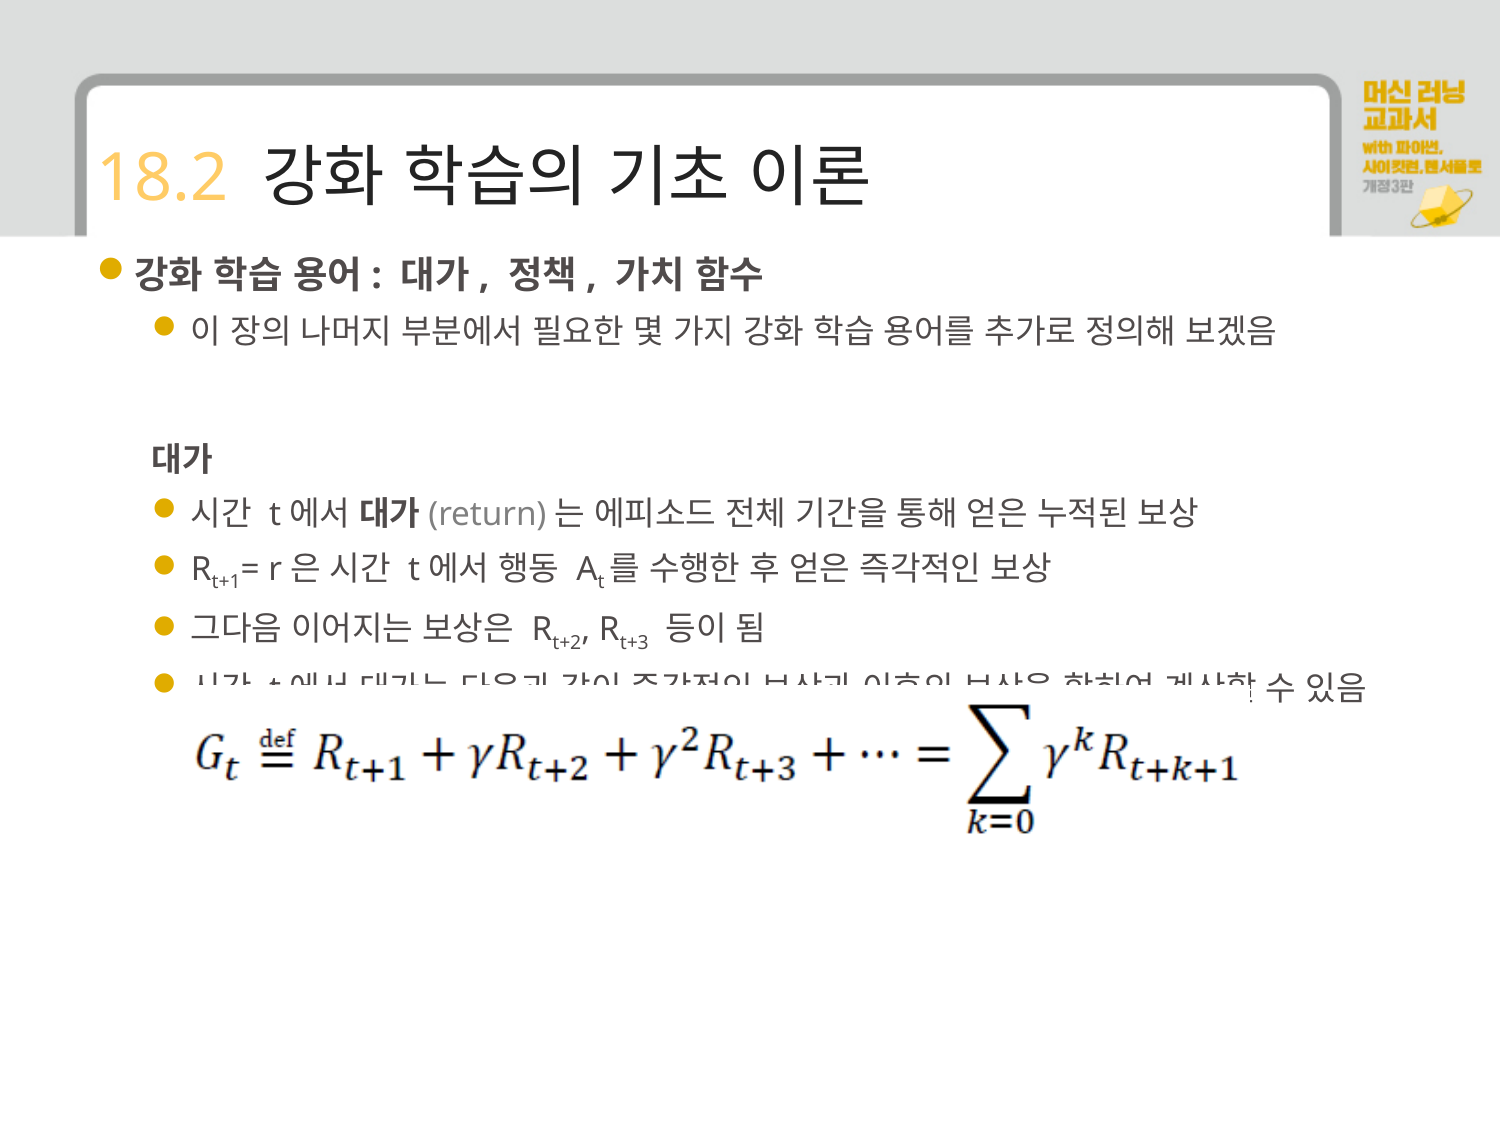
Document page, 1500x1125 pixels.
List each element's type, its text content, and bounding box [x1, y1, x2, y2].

title 18.2 강화 학습의 기초 이론 [81, 90, 1412, 222]
picture [0, 0, 1500, 1125]
list 강화 학습 용어: 대가, 정책, 가치 함수 이 장의 나머지 부분에서 필요한 몇 가지 강화 학습 용어를 추가로 정의해 보겠음 대가 시간 t에서 대가(return)는 에피소드 전체 기간을 통해 얻은 누적된 보상 Rt+1= r은 시간 t에서 행동 At를 수행한 후 얻은 즉각적인 보상 그다음 이어지는 보상은 Rt+2, Rt+3 등이 됨 시간 t에서 대가는 다음과 같이 즉각적인 보상과 이후의 보상을 합하여 계산할 수 있음 [81, 239, 1440, 1054]
